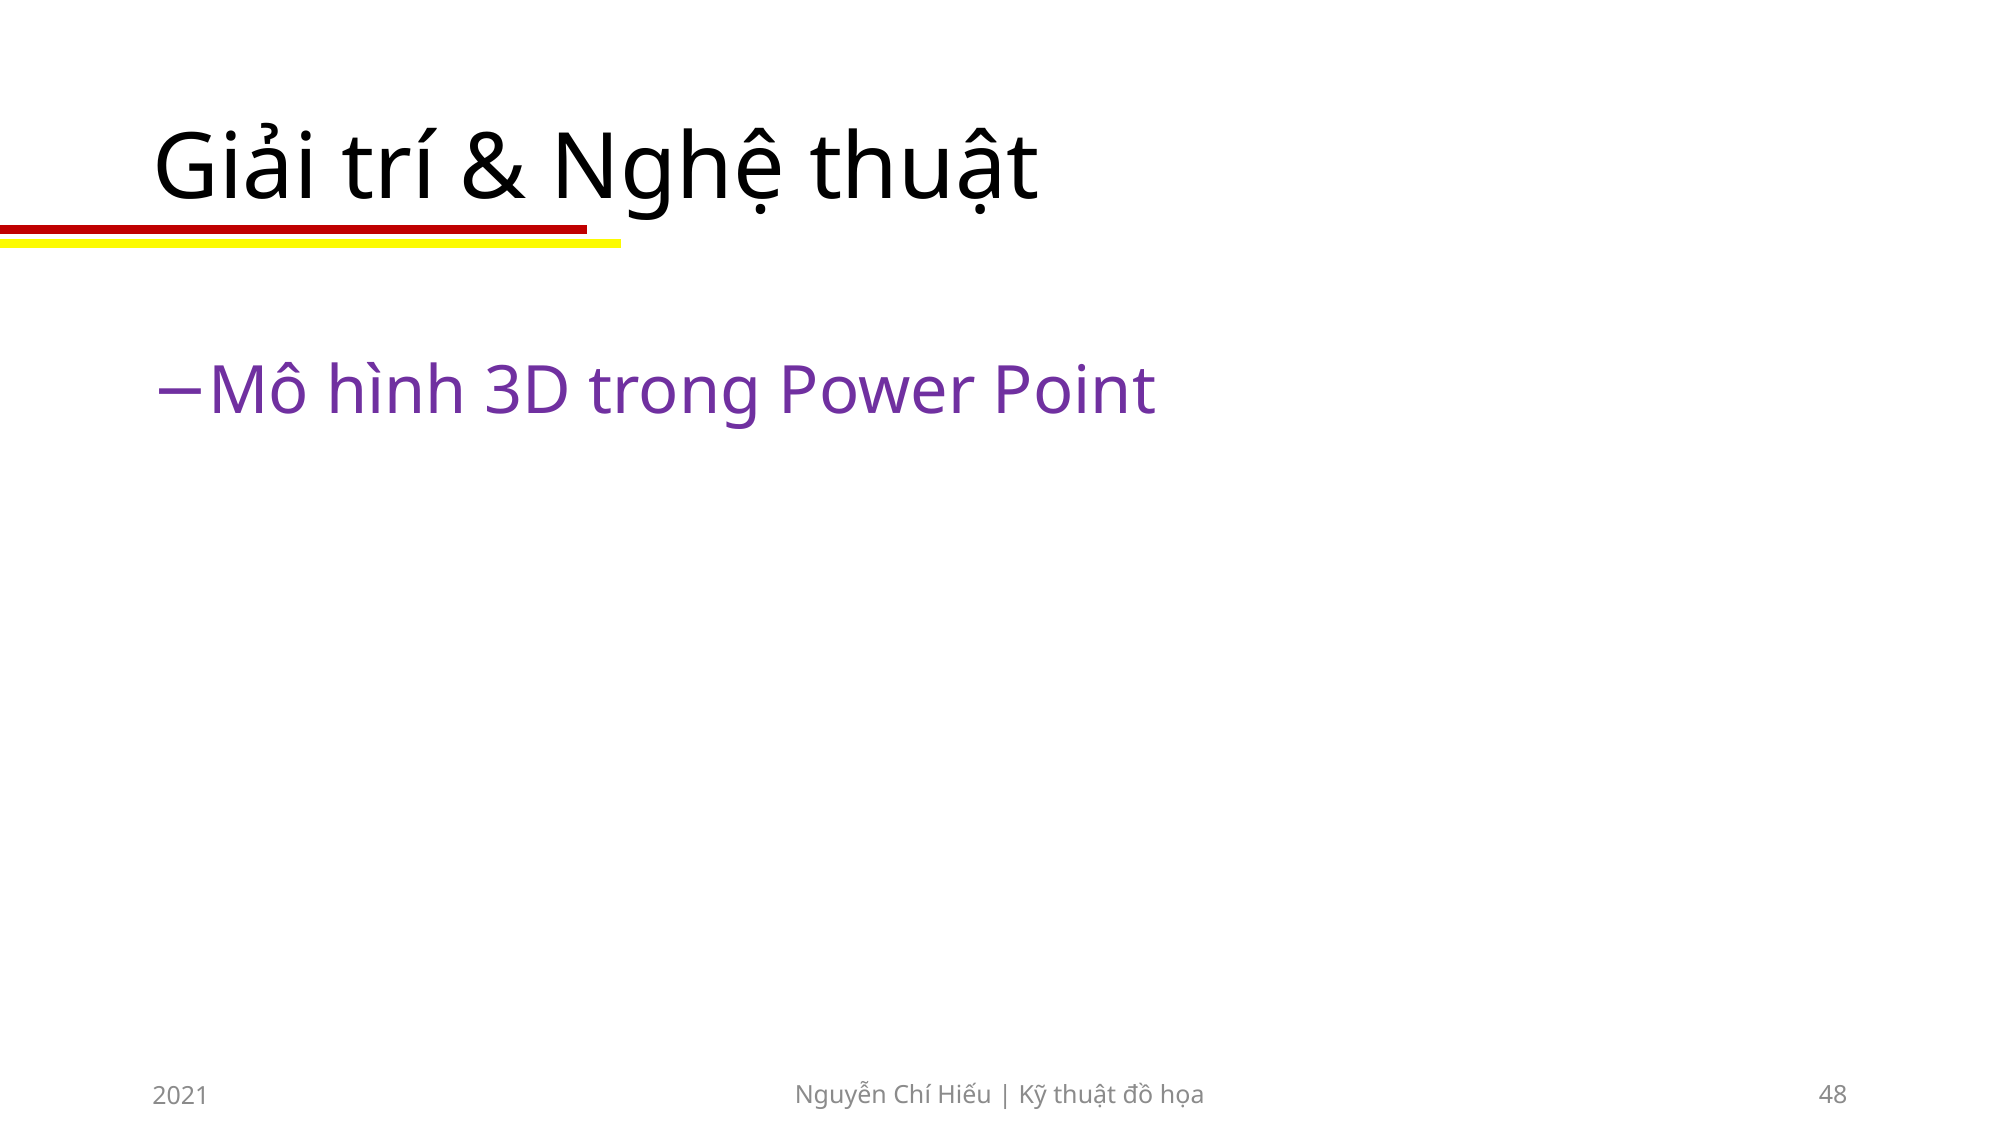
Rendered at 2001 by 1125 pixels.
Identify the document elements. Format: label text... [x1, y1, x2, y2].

slide_number 2021 [137, 1066, 588, 1125]
slide_number 48 [1412, 1066, 1863, 1125]
title Giải trí & Nghệ thuật [137, 59, 1863, 278]
list Mô hình 3D trong Power Point [137, 299, 1863, 1066]
footer Nguyễn Chí Hiếu | Kỹ thuật đồ họa [662, 1066, 1338, 1125]
